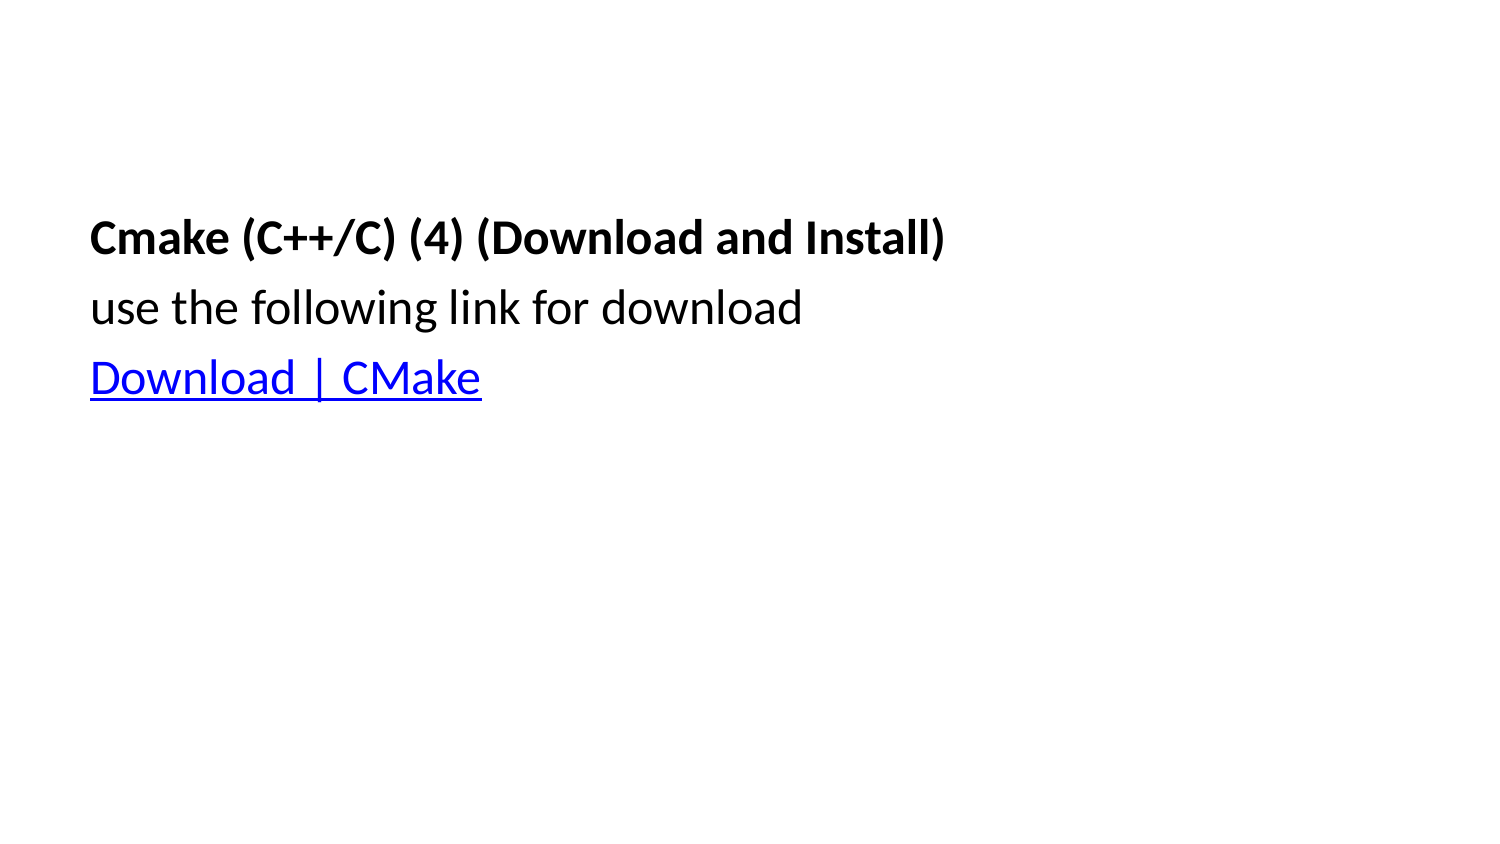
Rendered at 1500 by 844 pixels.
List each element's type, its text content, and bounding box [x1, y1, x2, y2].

list Cmake (C++/C) (4) (Download and Install) use the following link for download Download | CMake [75, 196, 1425, 754]
